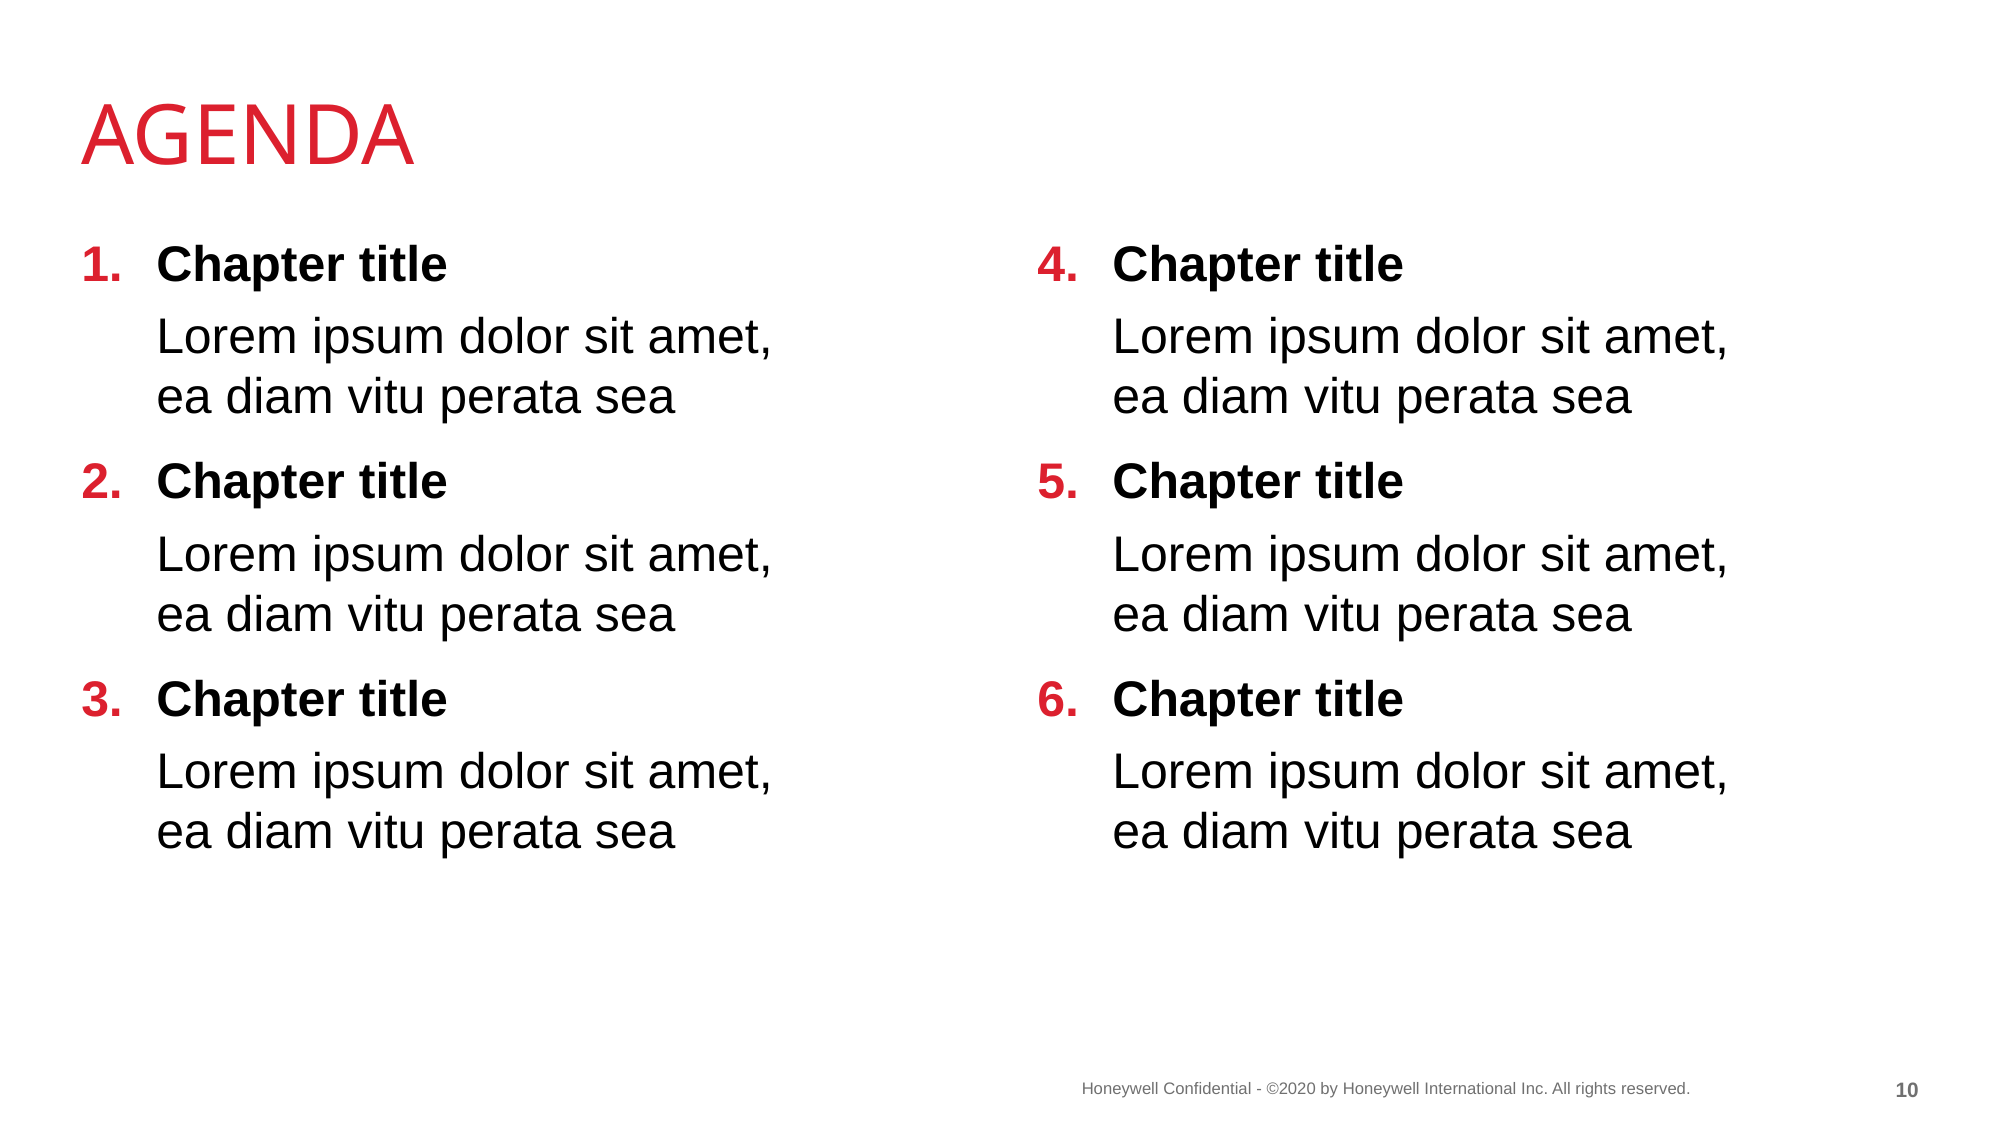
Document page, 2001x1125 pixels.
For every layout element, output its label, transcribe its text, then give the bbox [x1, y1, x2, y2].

slide_number 9 [1837, 1062, 1919, 1102]
list Chapter title Lorem ipsum dolor sit amet, ea diam vitu perata sea Chapter title Lorem ipsum dolor sit amet, ea diam vitu perata sea Chapter title Lorem ipsum dolor sit amet, ea diam vitu perata sea [1037, 231, 1919, 963]
list Chapter title Lorem ipsum dolor sit amet, ea diam vitu perata sea Chapter title Lorem ipsum dolor sit amet, ea diam vitu perata sea Chapter title Lorem ipsum dolor sit amet, ea diam vitu perata sea [81, 231, 963, 963]
title agenda [81, 81, 1919, 183]
